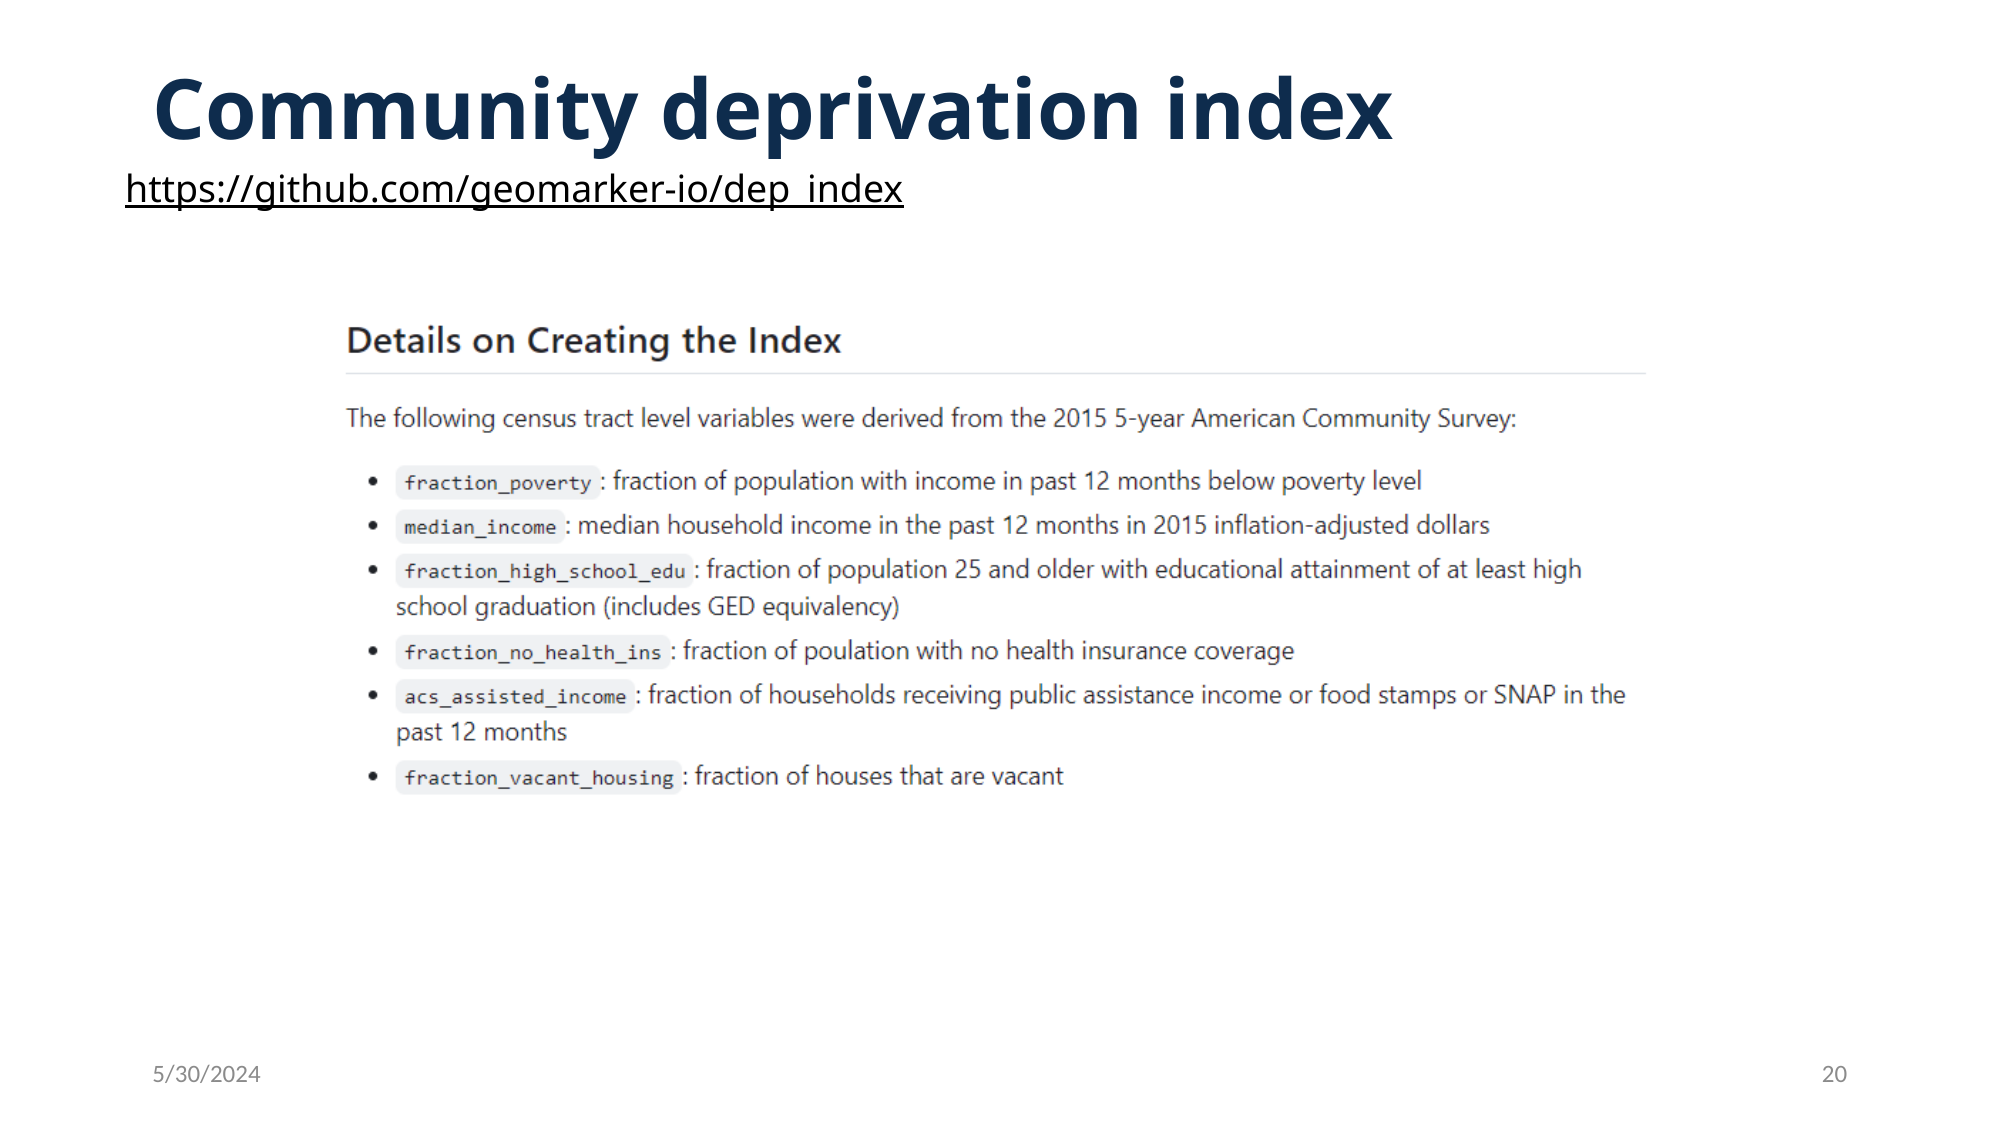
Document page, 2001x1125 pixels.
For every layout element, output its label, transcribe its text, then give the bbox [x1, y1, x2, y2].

picture [341, 306, 1659, 819]
text_box https://github.com/geomarker-io/dep_index [110, 157, 929, 224]
slide_number 20 [1412, 1042, 1863, 1103]
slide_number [137, 1042, 588, 1103]
title Community deprivation index [137, 59, 1863, 278]
